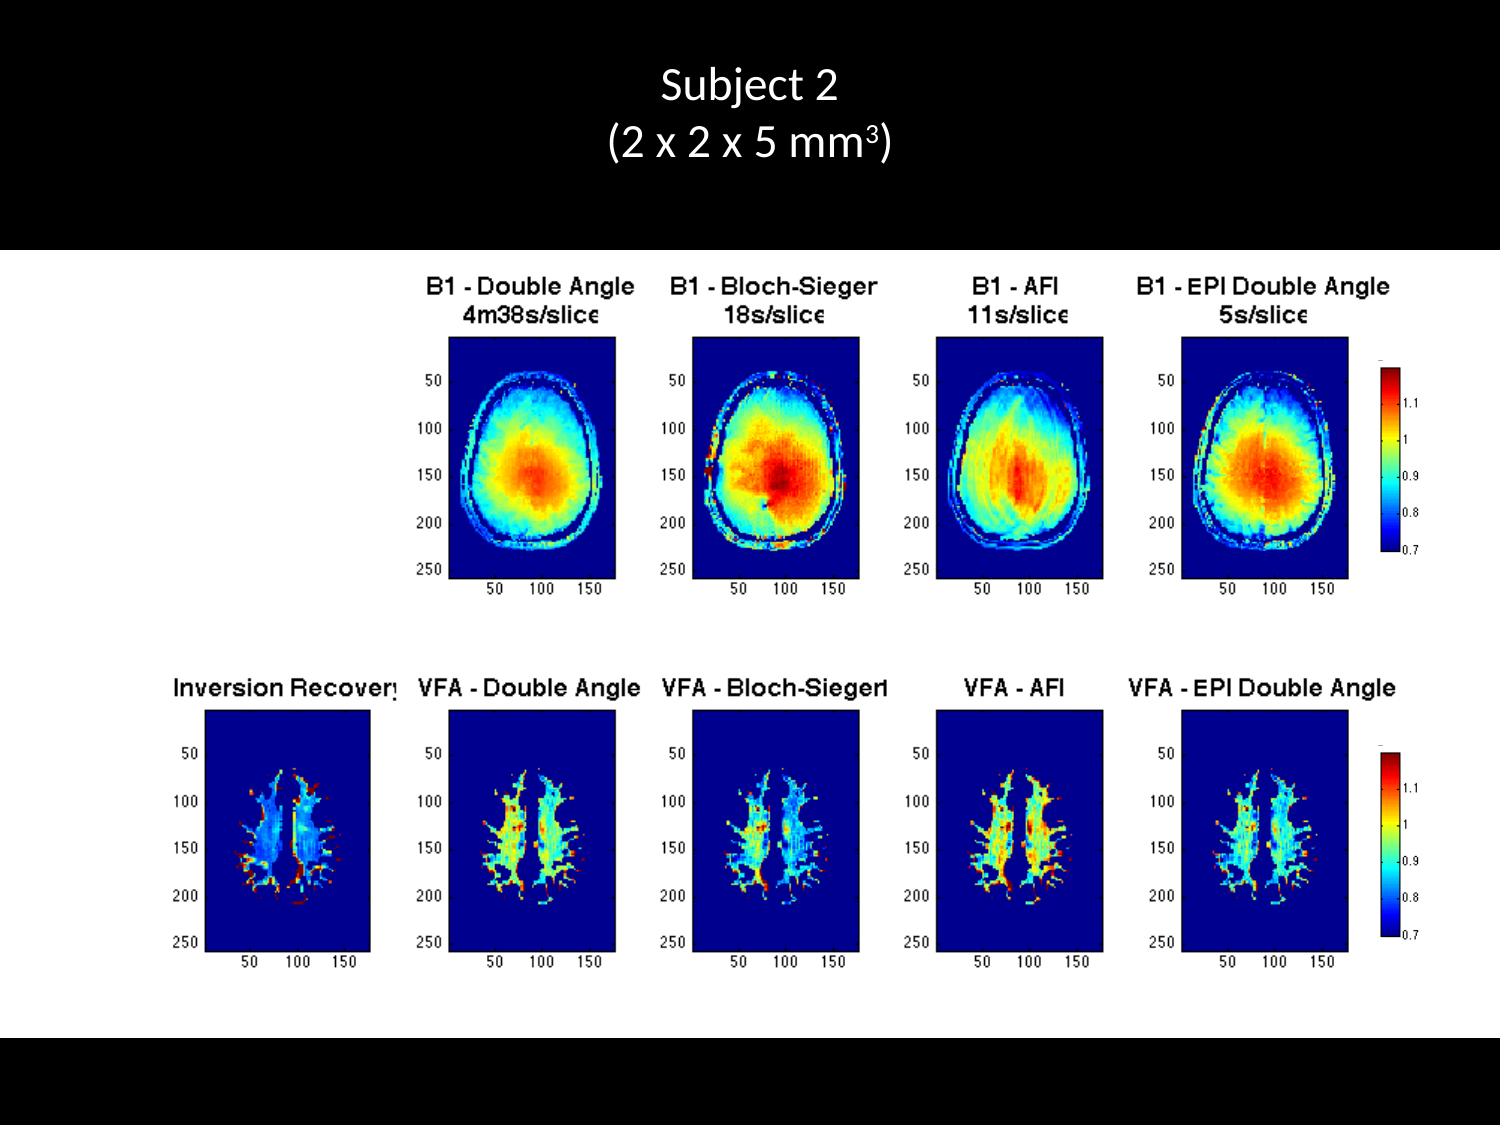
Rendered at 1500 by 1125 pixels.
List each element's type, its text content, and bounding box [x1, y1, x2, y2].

picture [0, 250, 1500, 1038]
title Subject 2 (2 x 2 x 5 mm3) [0, 45, 1500, 233]
